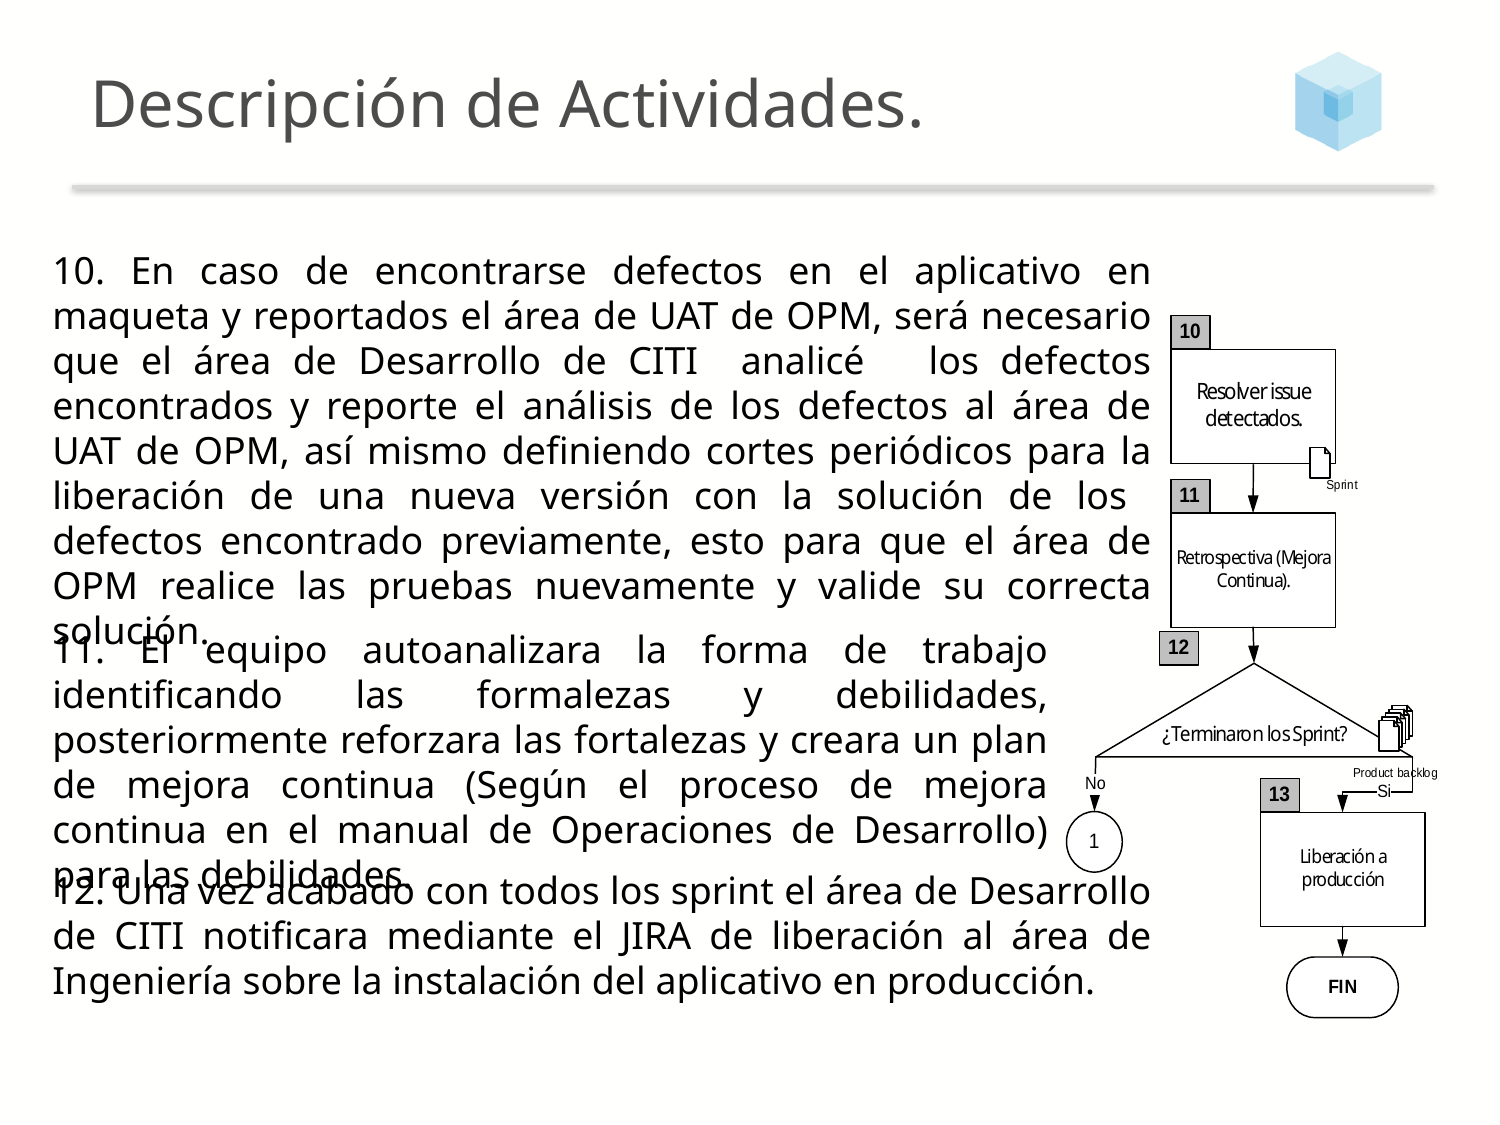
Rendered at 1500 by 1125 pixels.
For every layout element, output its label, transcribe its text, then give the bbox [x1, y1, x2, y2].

text_box 10. En caso de encontrarse defectos en el aplicativo en maqueta y reportados el área de UAT de OPM, será necesario que el área de Desarrollo de CITI analicé los defectos encontrados y reporte el análisis de los defectos al área de UAT de OPM, así mismo definiendo cortes periódicos para la liberación de una nueva versión con la solución de los defectos encontrado previamente, esto para que el área de OPM realice las pruebas nuevamente y valide su correcta solución. [37, 239, 1168, 618]
picture [1063, 311, 1445, 1020]
title Descripción de Actividades. [75, 54, 1291, 148]
picture [1271, 28, 1406, 160]
text_box 11. El equipo autoanalizara la forma de trabajo identificando las formalezas y debilidades, posteriormente reforzara las fortalezas y creara un plan de mejora continua (Según el proceso de mejora continua en el manual de Operaciones de Desarrollo) para las debilidades. [37, 618, 1058, 859]
text_box 12. Una vez acabado con todos los sprint el área de Desarrollo de CITI notificara mediante el JIRA de liberación al área de Ingeniería sobre la instalación del aplicativo en producción. [37, 859, 1058, 1010]
